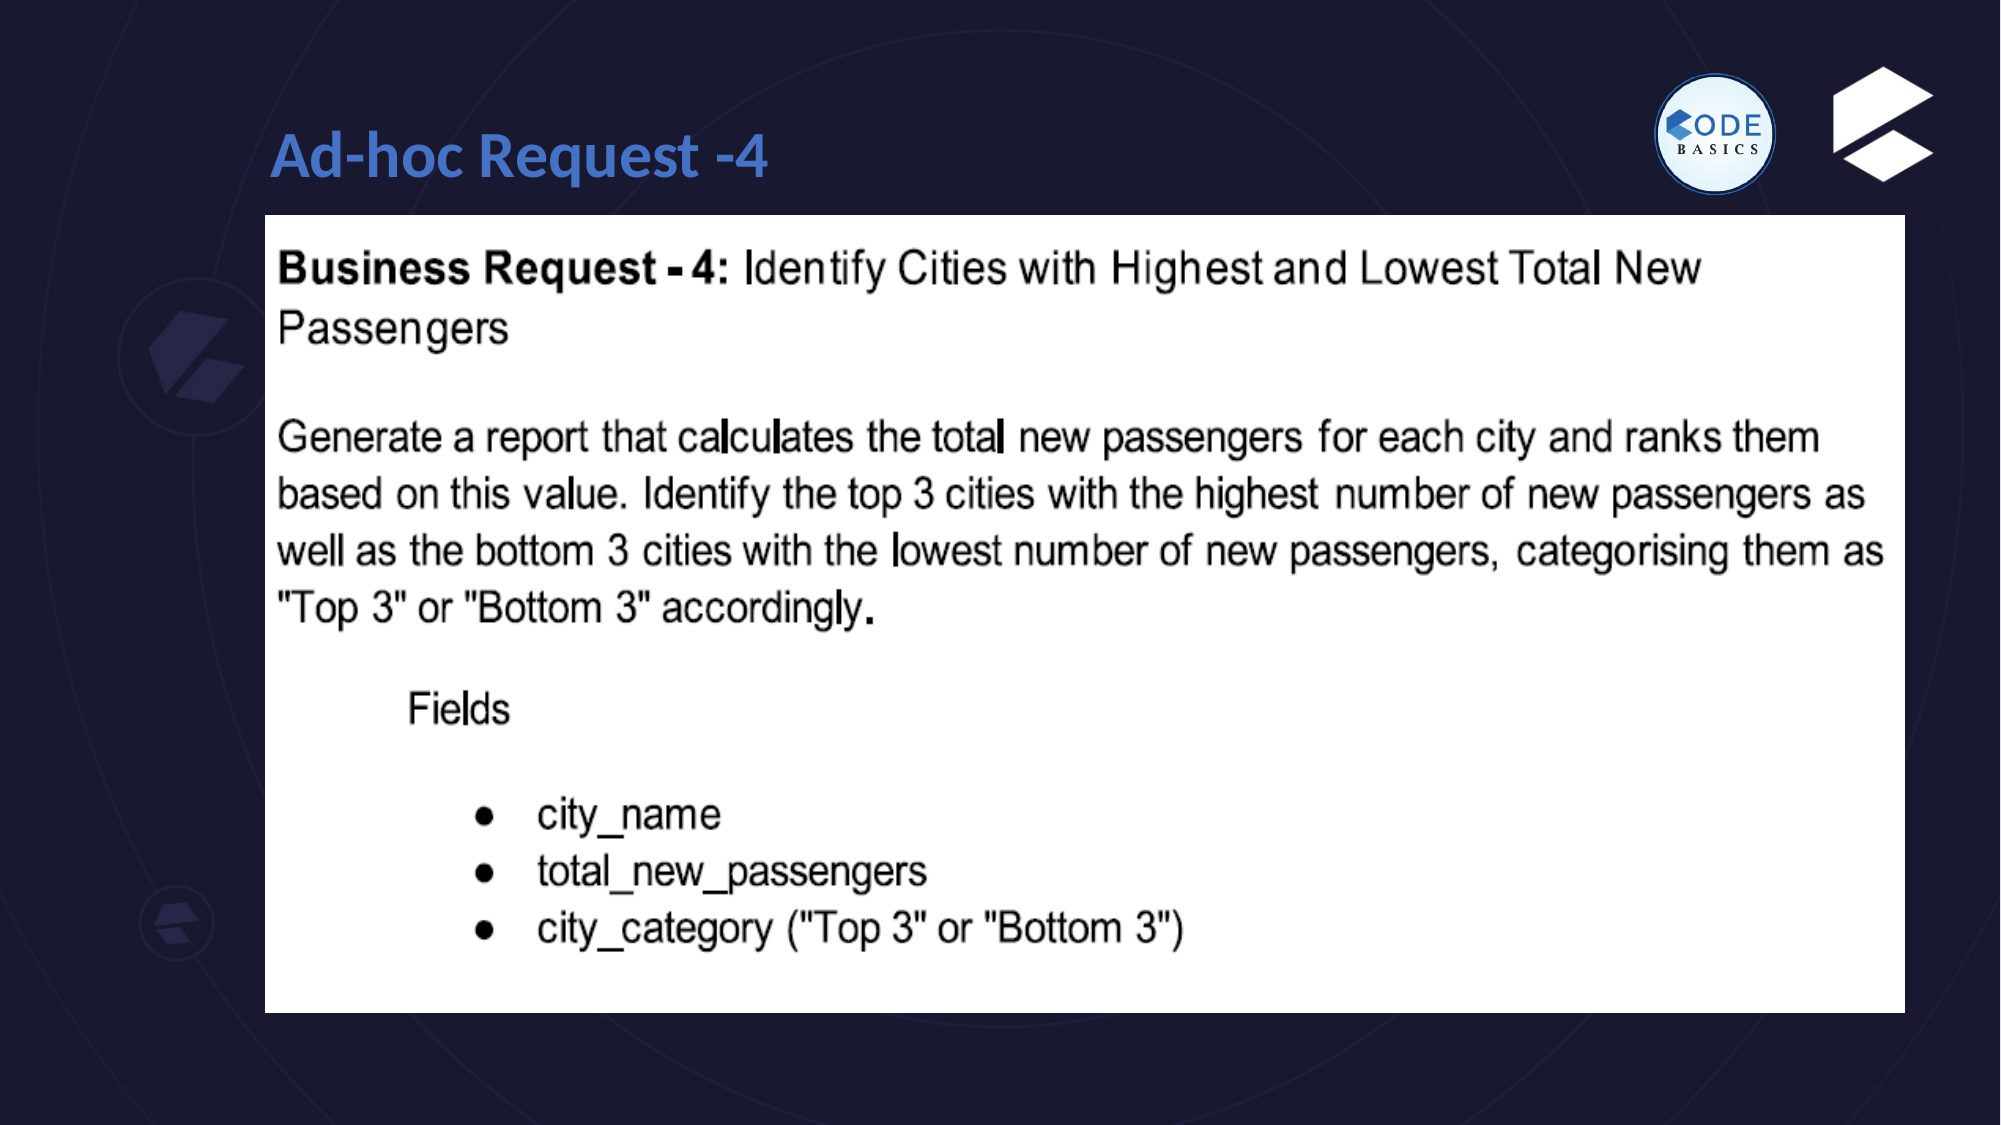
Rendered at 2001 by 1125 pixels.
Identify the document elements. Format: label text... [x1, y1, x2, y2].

title Ad-hoc Request -4 [255, 112, 1649, 200]
picture [0, 0, 2001, 1125]
title Ad-hoc Request -4 [1781, 112, 1962, 200]
